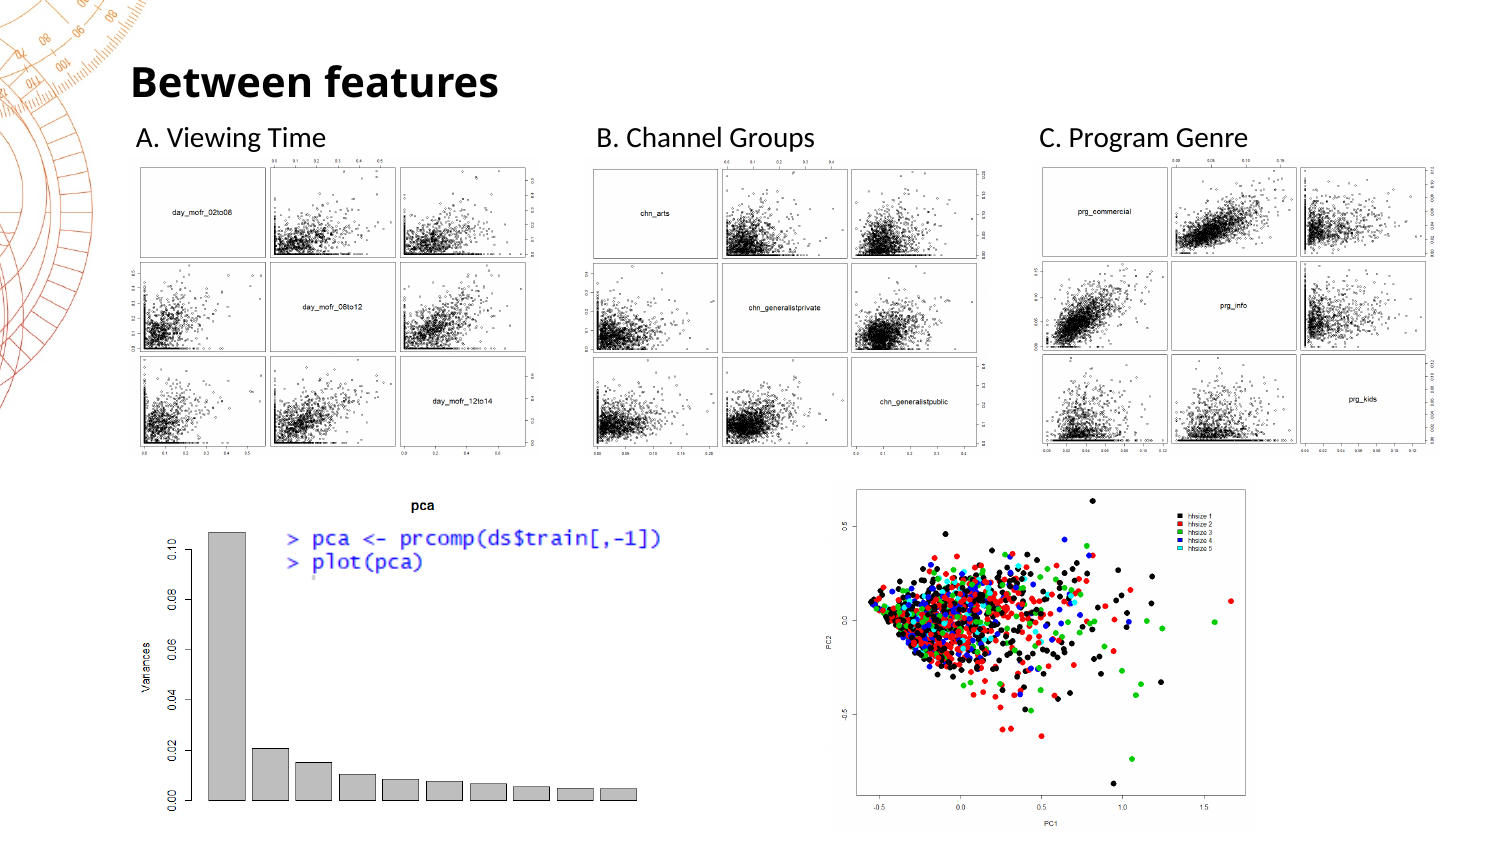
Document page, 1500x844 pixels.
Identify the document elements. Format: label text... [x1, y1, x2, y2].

text_box C. Program Genre [1039, 120, 1382, 151]
title Between features [129, 55, 1459, 109]
picture [824, 478, 1256, 830]
text_box B. Channel Groups [596, 120, 857, 151]
picture [141, 480, 692, 825]
picture [1034, 155, 1438, 458]
text_box A. Viewing Time [135, 120, 479, 151]
picture [584, 156, 989, 458]
picture [0, 0, 540, 458]
